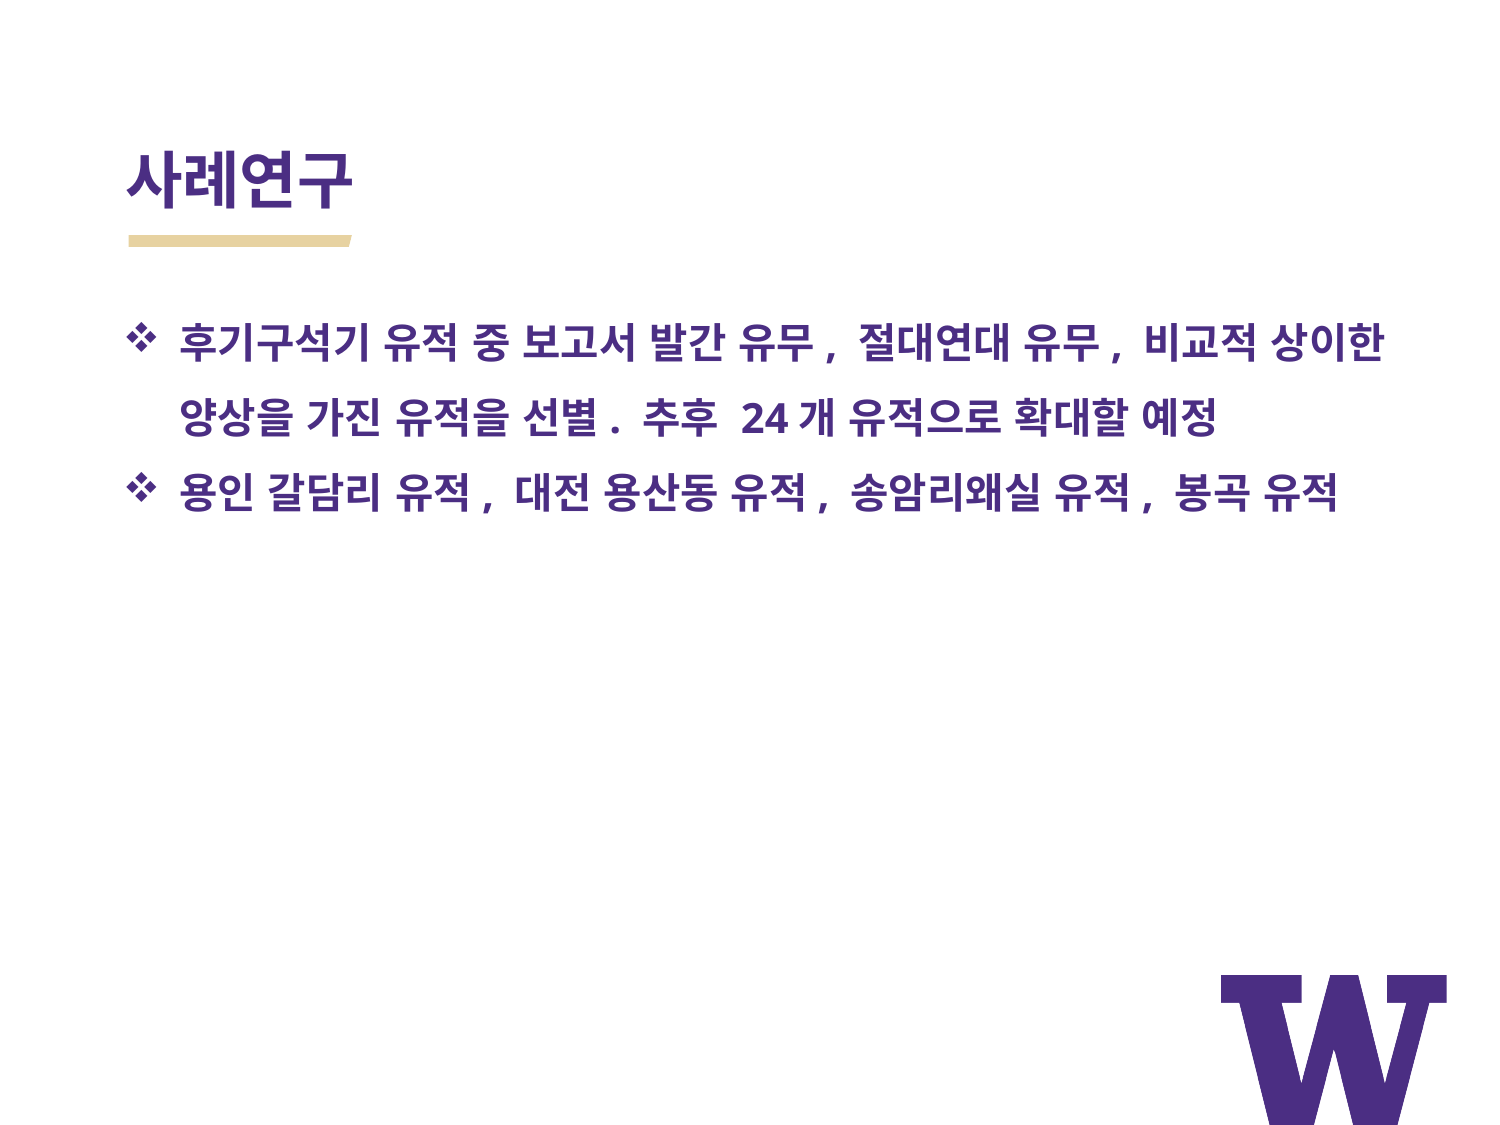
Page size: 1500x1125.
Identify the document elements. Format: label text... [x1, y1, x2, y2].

title 사례연구 [110, 60, 1453, 224]
picture [1221, 975, 1447, 1125]
picture [128, 235, 352, 247]
list 후기구석기 유적 중 보고서 발간 유무, 절대연대 유무, 비교적 상이한 양상을 가진 유적을 선별. 추후 24개 유적으로 확대할 예정 용인 갈담리 유적, 대전 용산동 유적, 송암리왜실 유적, 봉곡 유적 [108, 284, 1453, 944]
